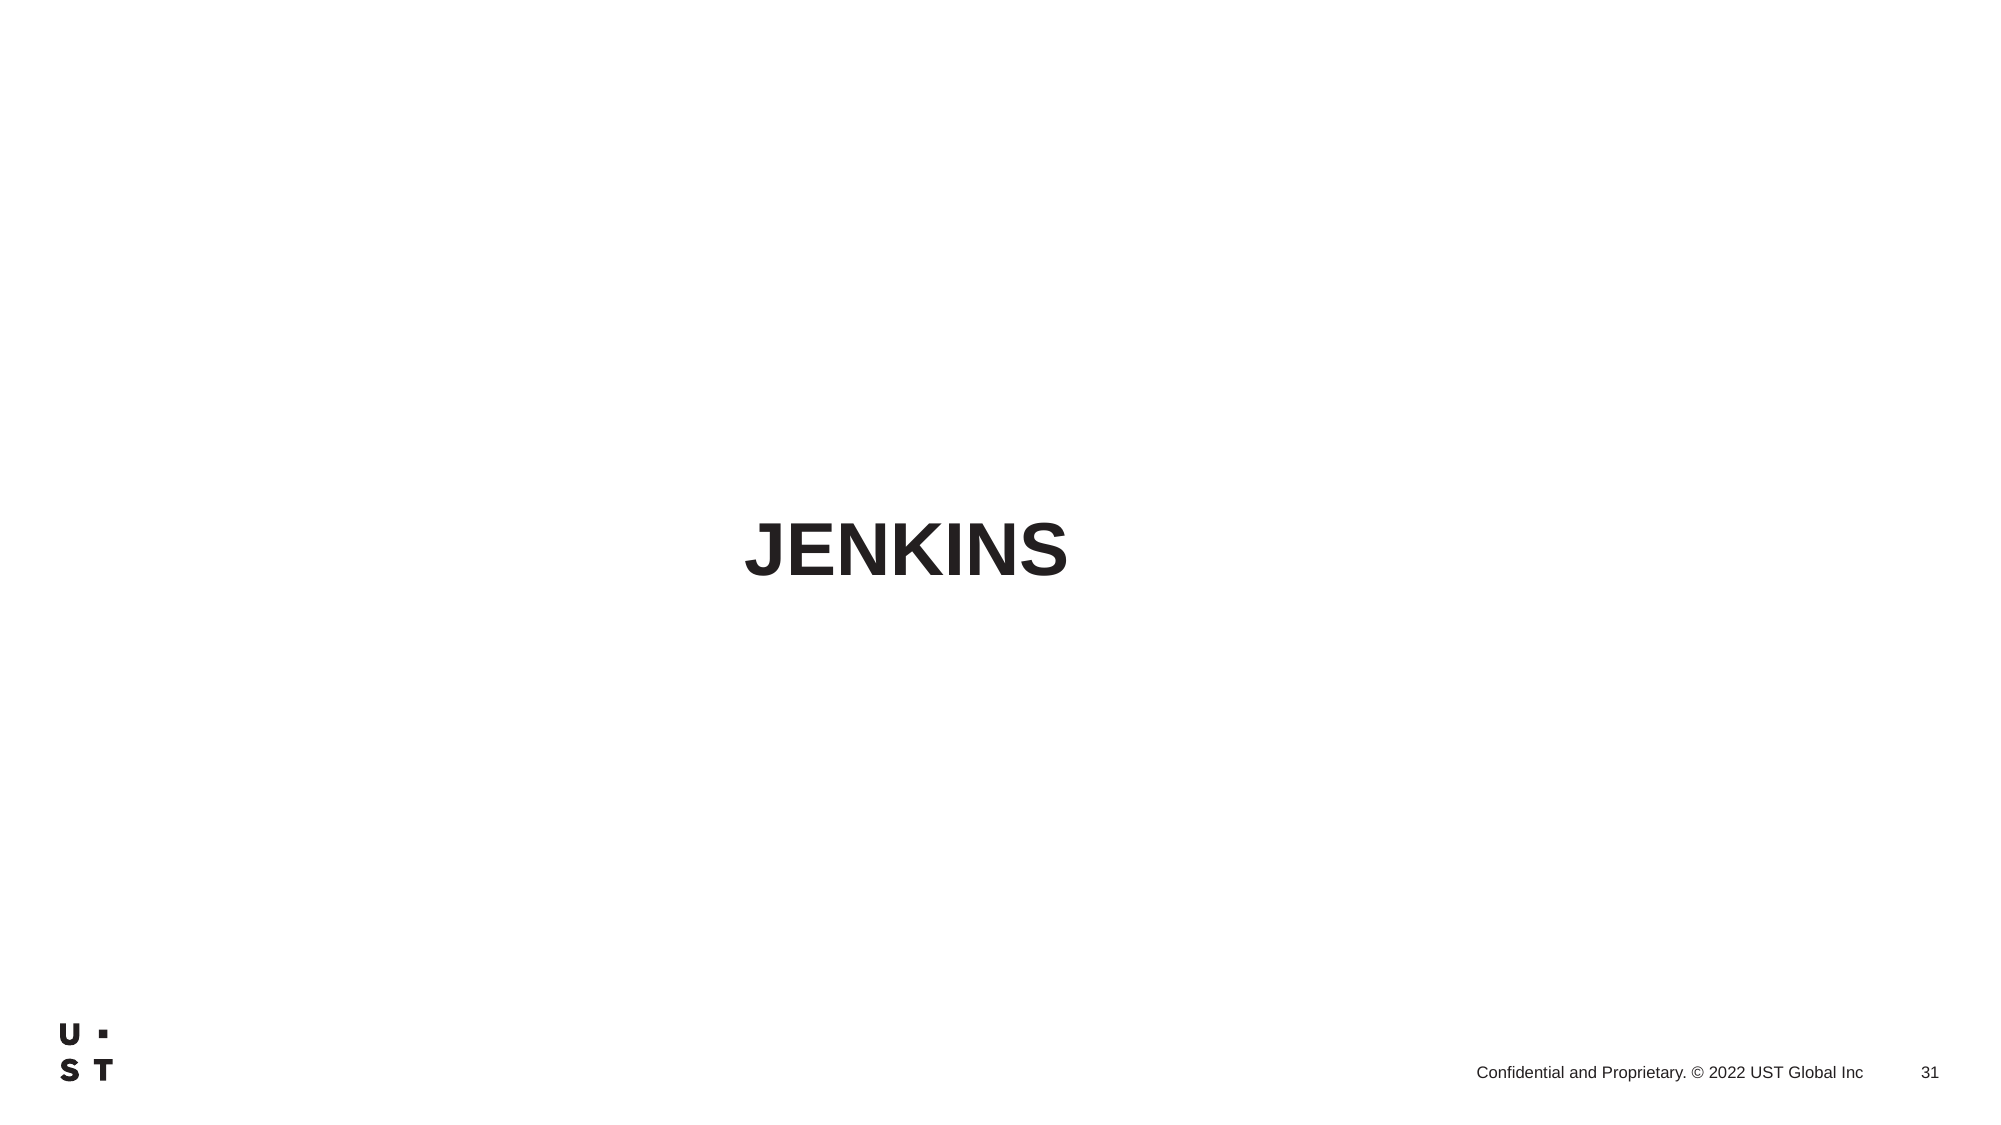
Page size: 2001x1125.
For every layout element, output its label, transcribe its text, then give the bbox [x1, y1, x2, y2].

text_box JENKINS​ [204, 155, 1495, 591]
